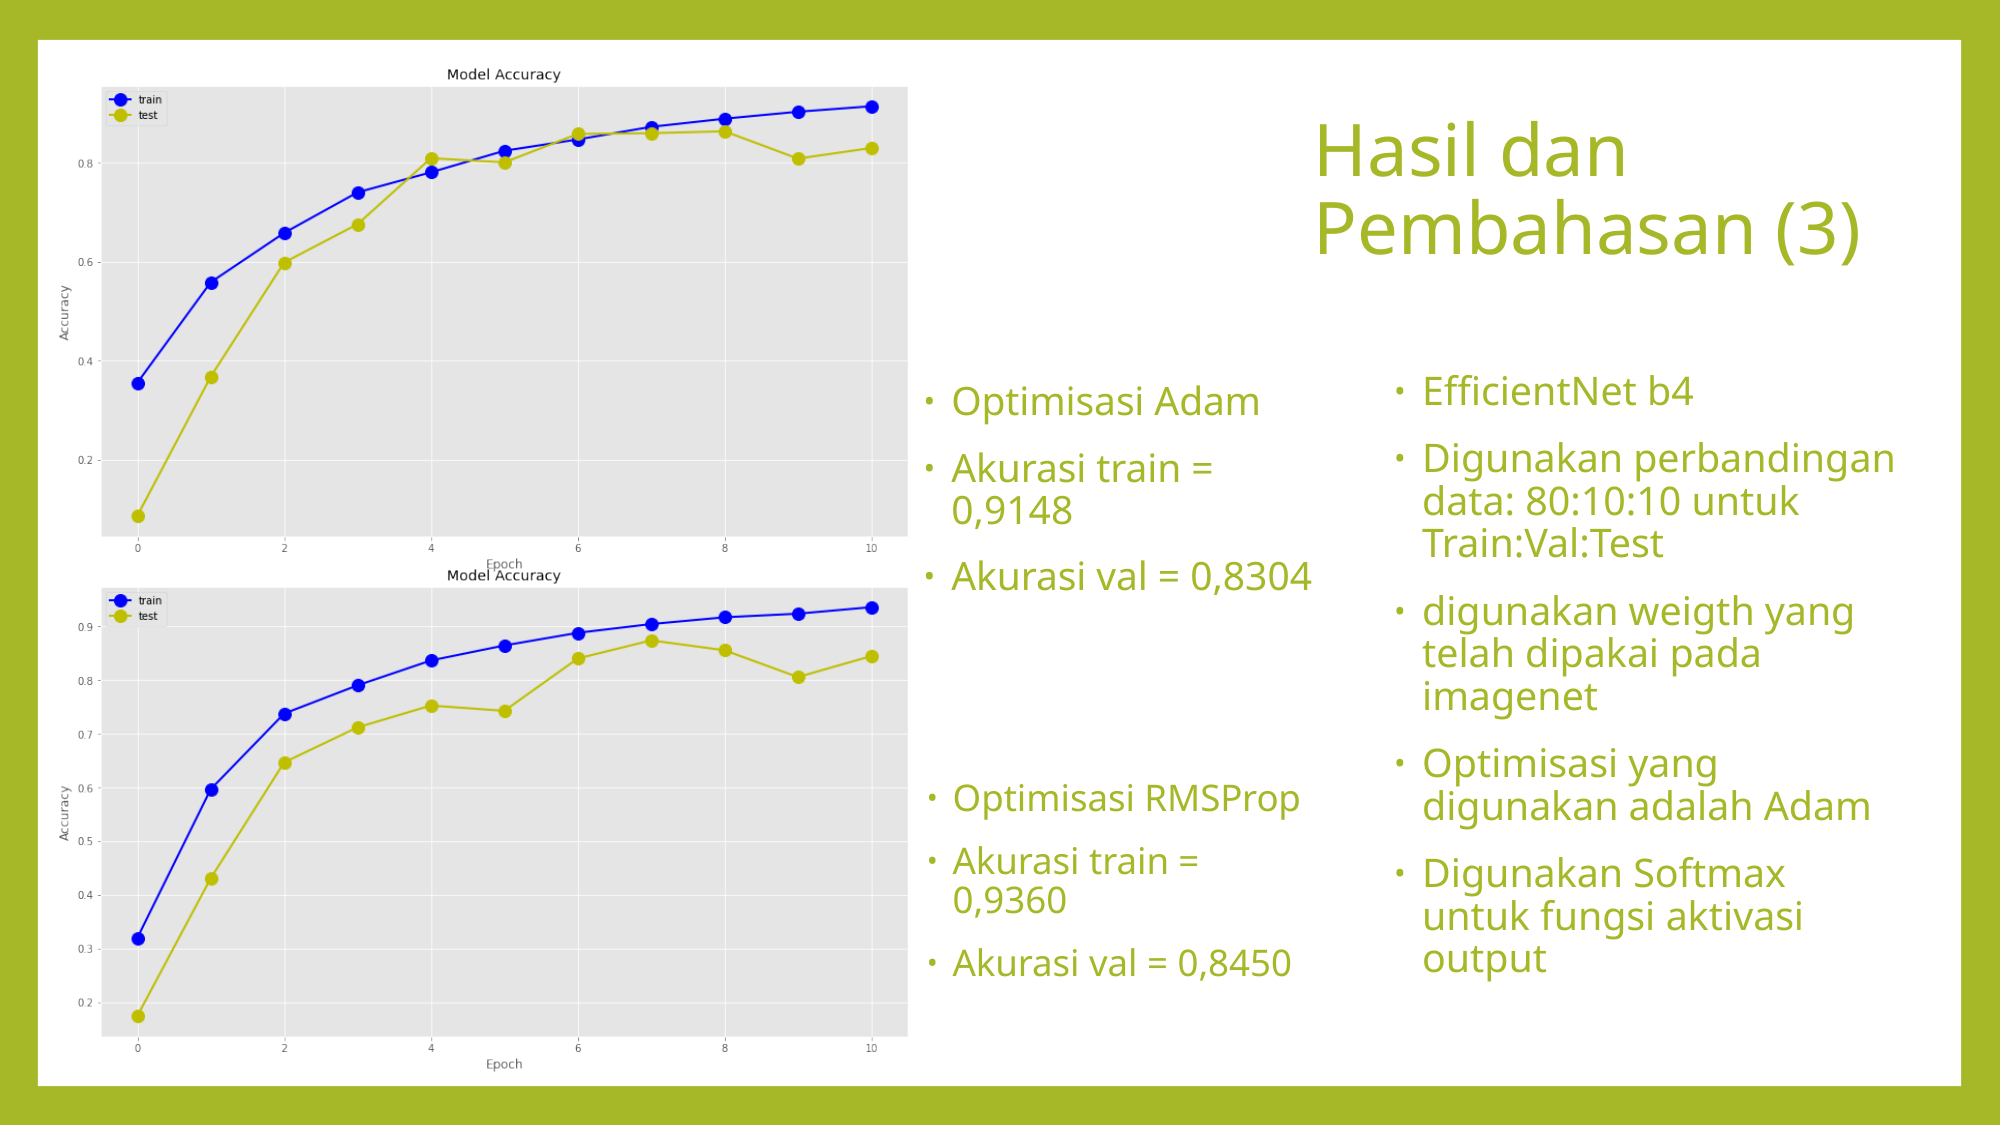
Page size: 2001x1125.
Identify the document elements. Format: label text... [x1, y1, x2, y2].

picture [51, 61, 915, 1080]
text_box Optimisasi Adam Akurasi train = 0,9148 Akurasi val = 0,8304 [919, 374, 1328, 620]
title Hasil dan Pembahasan (3) [1298, 80, 1881, 304]
list EfficientNet b4 Digunakan perbandingan data: 80:10:10 untuk Train:Val:Test digunakan weigth yang telah dipakai pada imagenet Optimisasi yang digunakan adalah Adam Digunakan Softmax untuk fungsi aktivasi output [1372, 363, 1916, 1016]
text_box Optimisasi RMSProp Akurasi train = 0,9360 Akurasi val = 0,8450 [919, 772, 1331, 1018]
